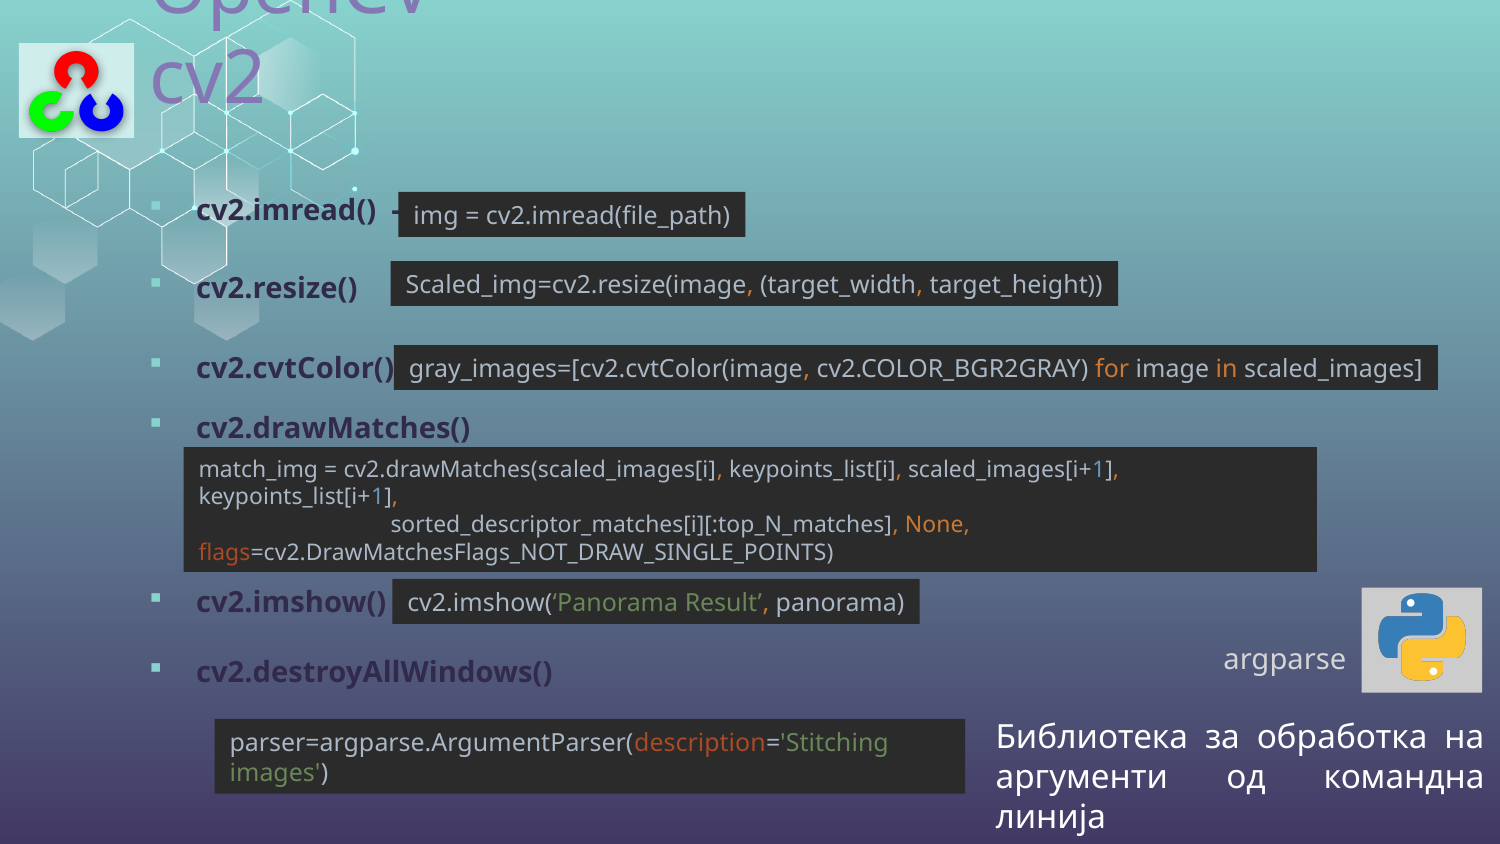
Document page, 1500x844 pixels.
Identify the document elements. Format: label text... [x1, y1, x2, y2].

text_box Библиотека за обработка на аргументи од командна линија [980, 708, 1500, 843]
picture [1365, 580, 1479, 694]
text_box [18, 43, 135, 138]
text_box Scaled_img=cv2.resize(image, (target_width, target_height)) [390, 261, 1119, 306]
text_box gray_images=[cv2.cvtColor(image, cv2.COLOR_BGR2GRAY) for image in scaled_images] [393, 345, 1438, 390]
text_box match_img = cv2.drawMatches(scaled_images[i], keypoints_list[i], scaled_images[i+1], keypoints_list[i+1], sorted_descriptor_matches[i][:top_N_matches], None, flags=cv2.DrawMatchesFlags_NOT_DRAW_SINGLE_POINTS) [183, 447, 1317, 572]
text_box cv2.imshow(‘Panorama Result’, panorama) [392, 578, 920, 624]
text_box parser=argparse.ArgumentParser(description='Stitching images') [214, 718, 966, 794]
picture [0, 0, 378, 341]
text_box img = cv2.imread(file_path) [398, 191, 746, 237]
picture [28, 50, 124, 134]
title OpenCV – cv2 [134, 27, 620, 134]
subtitle cv2.imread() - cv2.resize() – cv2.cvtColor() – cv2.drawMatches() cv2.imshow() – cv2.destroyAllWindows() [134, 176, 1330, 601]
text_box argparse [1131, 585, 1360, 691]
